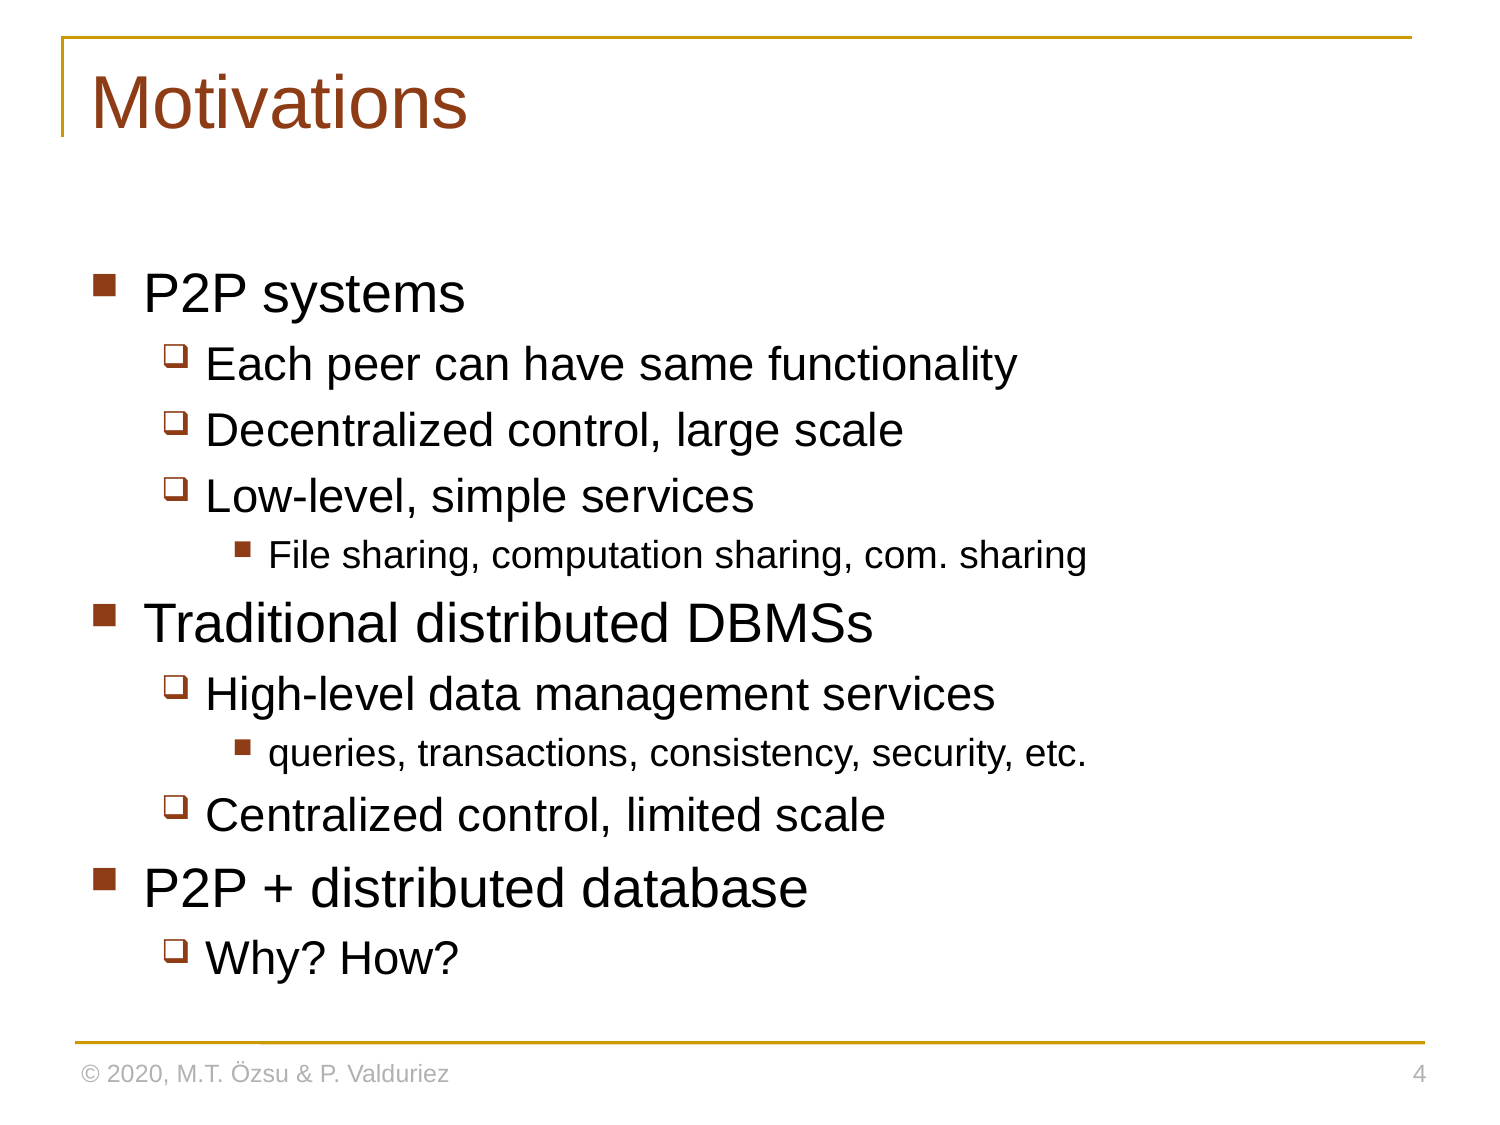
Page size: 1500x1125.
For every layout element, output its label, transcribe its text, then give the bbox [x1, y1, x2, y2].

title Motivations [74, 45, 1426, 233]
slide_number 4 [1104, 1042, 1442, 1103]
footer © 2020, M.T. Özsu & P. Valduriez [66, 1042, 573, 1103]
list P2P systems Each peer can have same functionality Decentralized control, large scale Low-level, simple services File sharing, computation sharing, com. sharing Traditional distributed DBMSs High-level data management services queries, transactions, consistency, security, etc. Centralized control, limited scale P2P + distributed database Why? How? [74, 249, 1426, 993]
